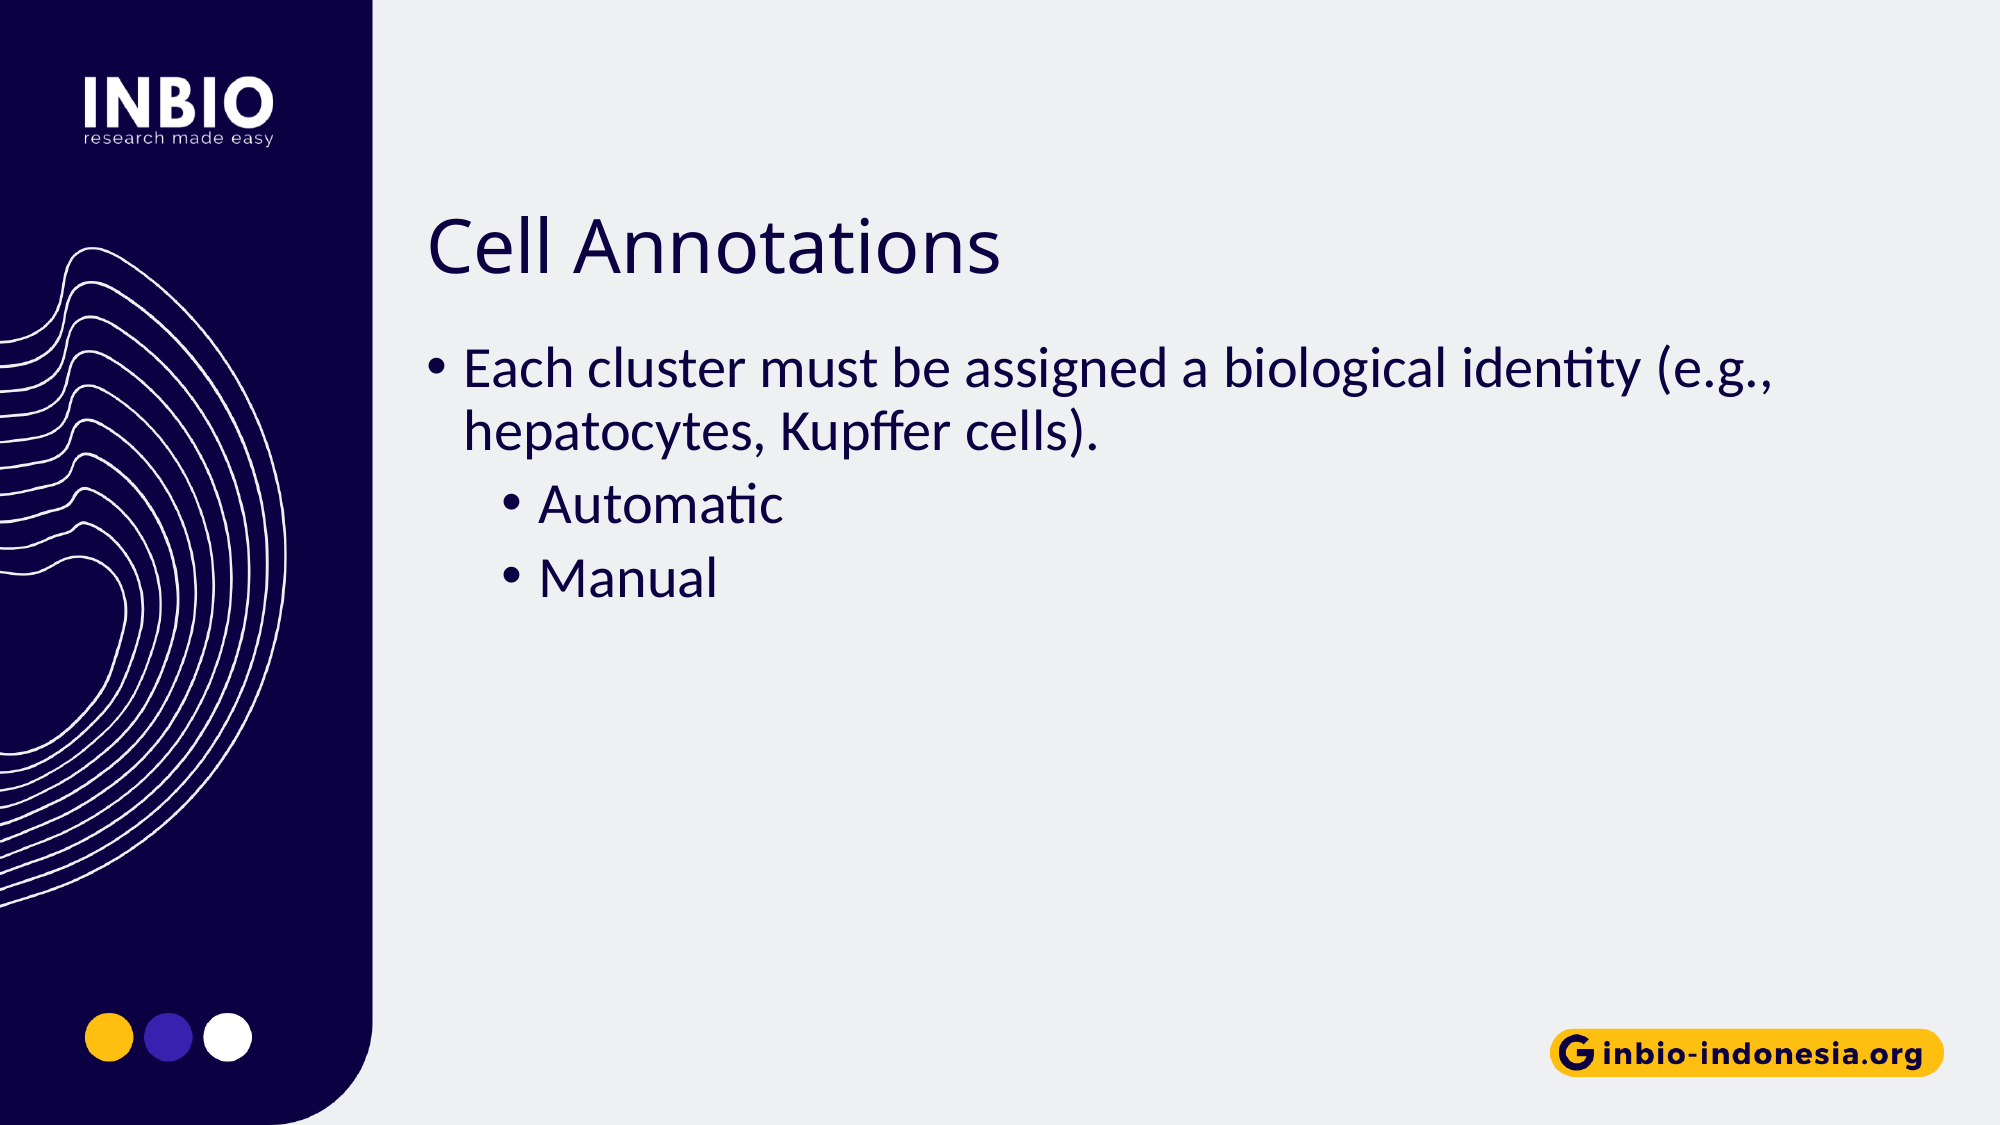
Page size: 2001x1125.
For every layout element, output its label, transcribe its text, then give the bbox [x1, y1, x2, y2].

picture [0, 0, 2000, 1125]
list Each cluster must be assigned a biological identity (e.g., hepatocytes, Kupffer cells). Automatic Manual [411, 330, 1907, 1003]
title Cell Annotations [411, 183, 1907, 298]
